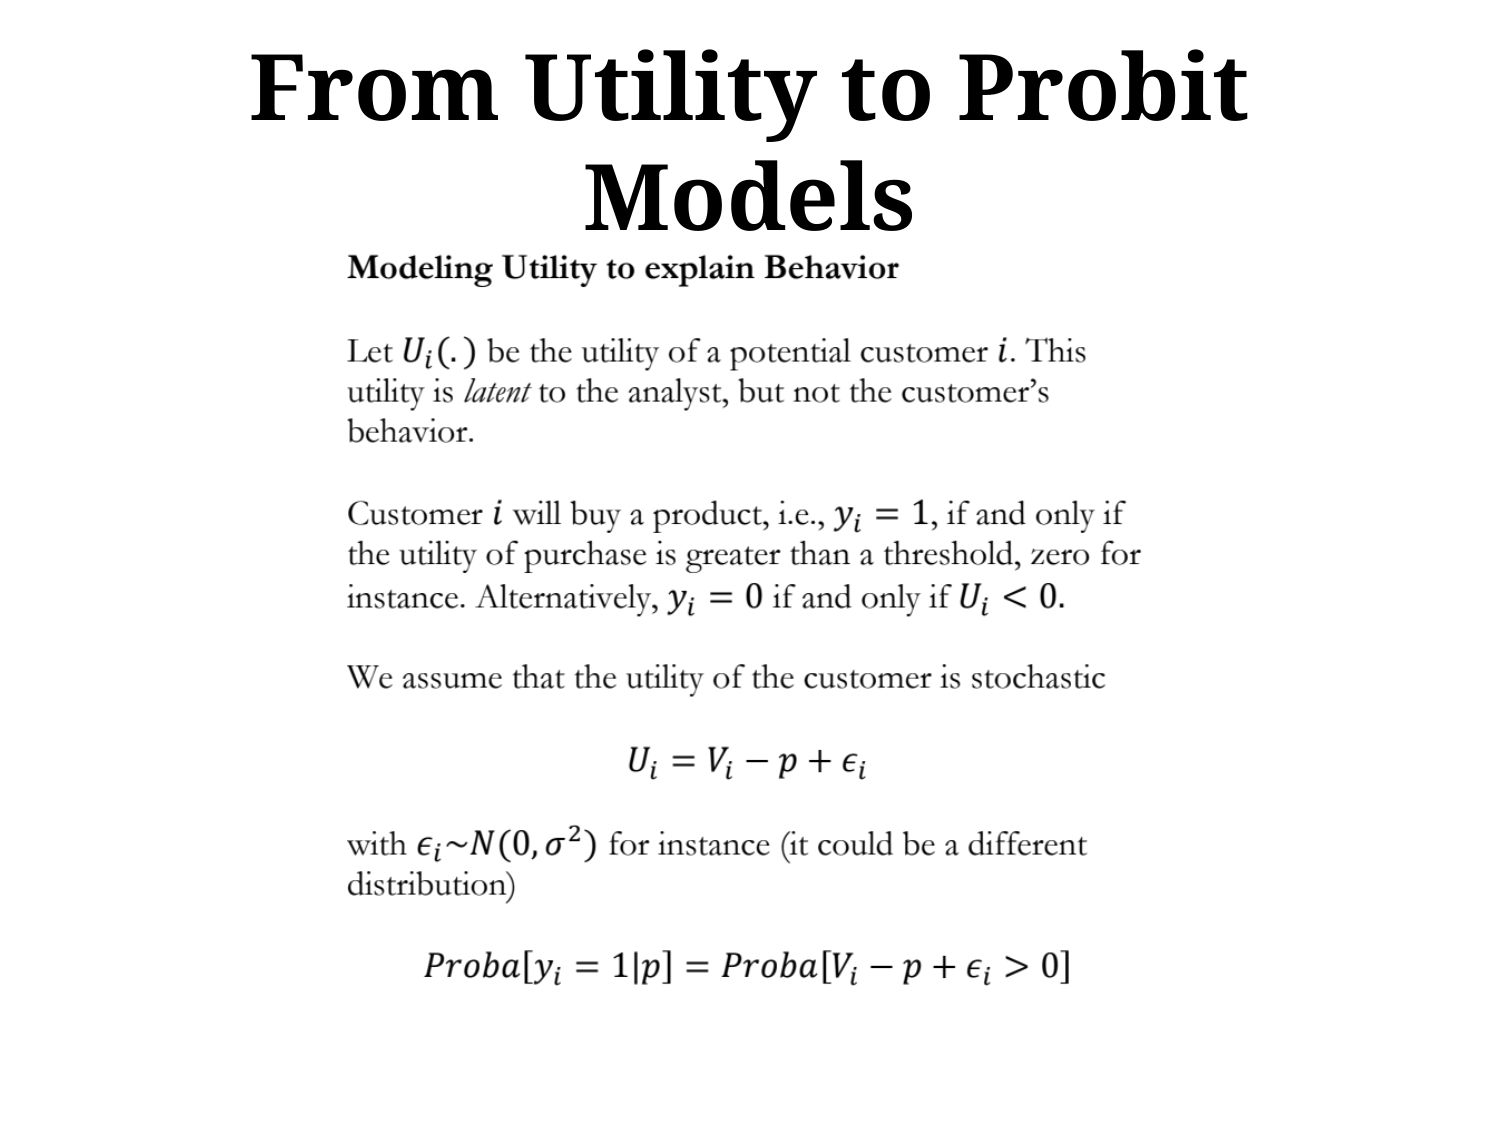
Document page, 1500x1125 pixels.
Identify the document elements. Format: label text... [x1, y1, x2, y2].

title From Utility to Probit Models [75, 45, 1425, 233]
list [346, 247, 1147, 1104]
